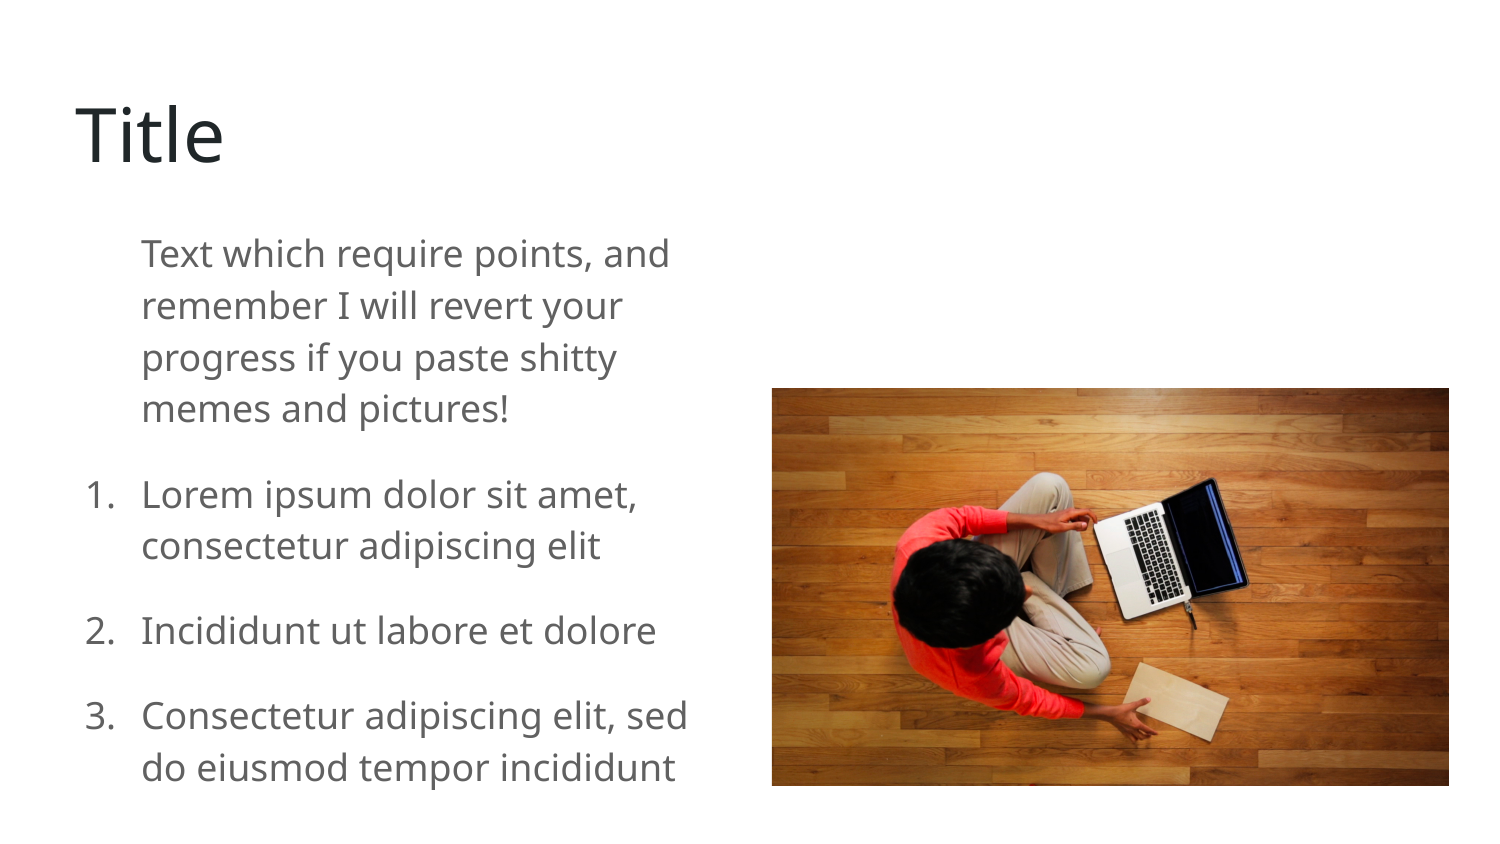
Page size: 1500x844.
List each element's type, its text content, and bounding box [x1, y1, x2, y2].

picture [771, 387, 1450, 786]
list Text which require points, and remember I will revert your progress if you paste shitty memes and pictures! Lorem ipsum dolor sit amet, consectetur adipiscing elit Incididunt ut labore et dolore Consectetur adipiscing elit, sed do eiusmod tempor incididunt [51, 208, 722, 727]
title Title [51, 72, 722, 208]
